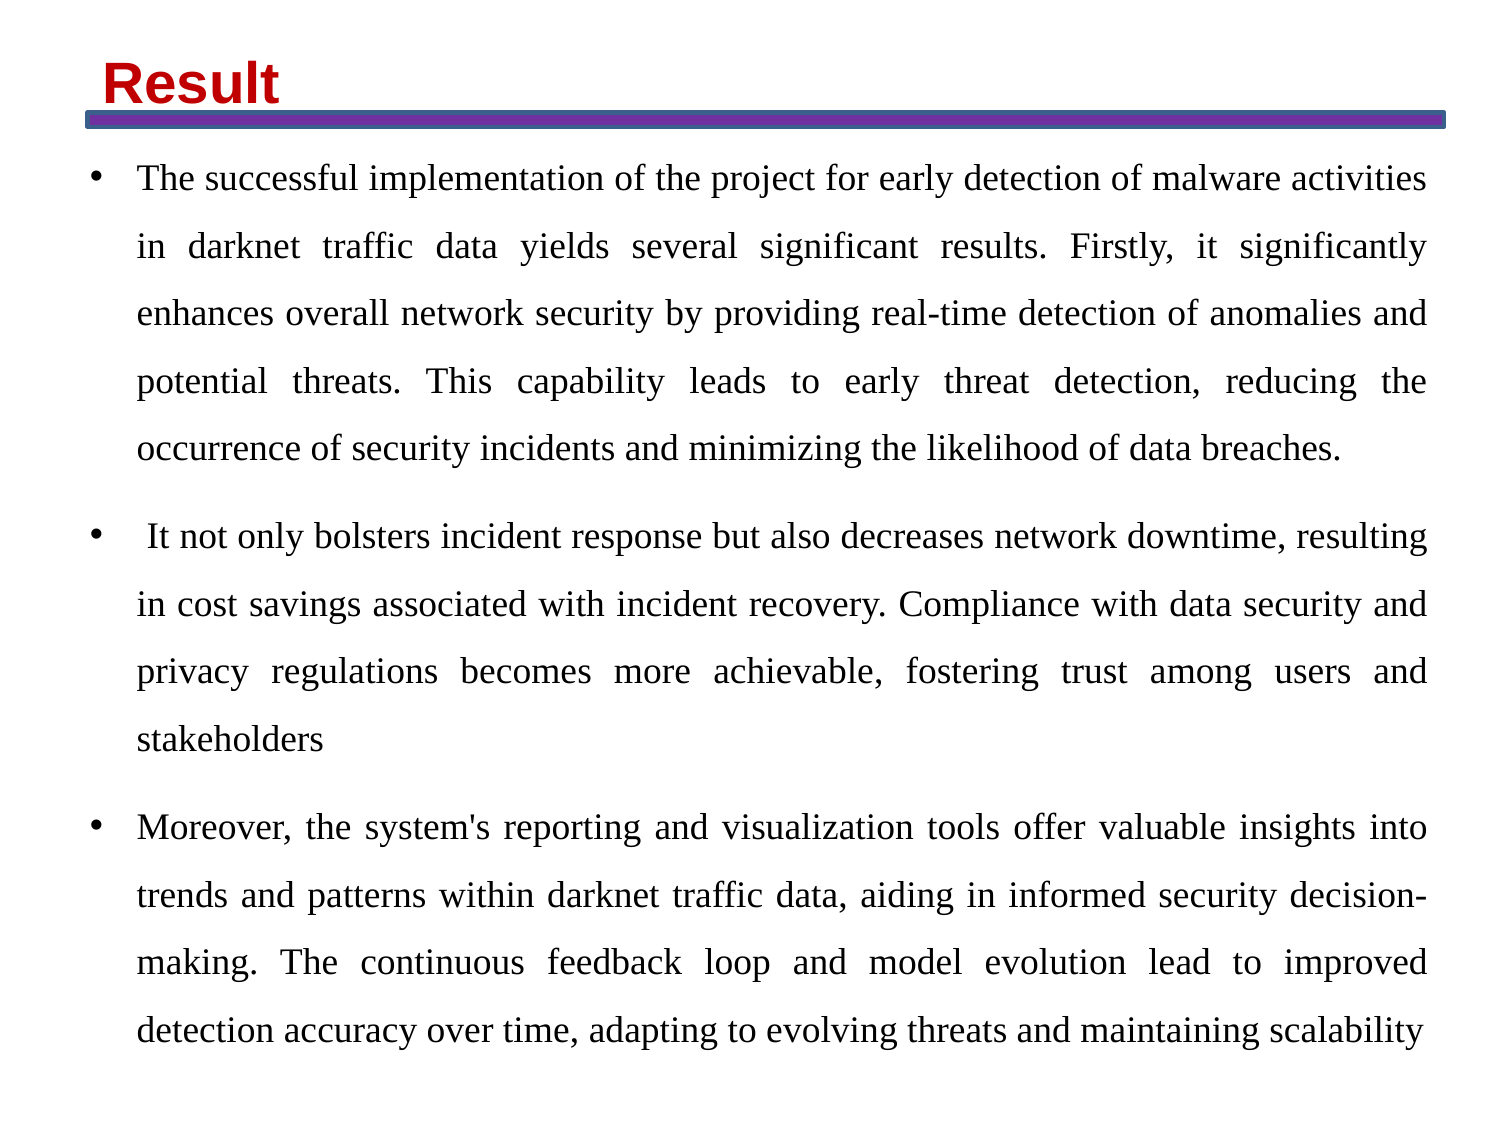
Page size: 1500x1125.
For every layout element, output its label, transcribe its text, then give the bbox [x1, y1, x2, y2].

text_box [588, 112, 1445, 123]
text_box Result [87, 37, 588, 123]
text_box The successful implementation of the project for early detection of malware activities in darknet traffic data yields several significant results. Firstly, it significantly enhances overall network security by providing real-time detection of anomalies and potential threats. This capability leads to early threat detection, reducing the occurrence of security incidents and minimizing the likelihood of data breaches. It not only bolsters incident response but also decreases network downtime, resulting in cost savings associated with incident recovery. Compliance with data security and privacy regulations becomes more achievable, fostering trust among users and stakeholders Moreover, the system's reporting and visualization tools offer valuable insights into trends and patterns within darknet traffic data, aiding in informed security decision-making. The continuous feedback loop and model evolution lead to improved detection accuracy over time, adapting to evolving threats and maintaining scalability [75, 123, 1445, 1091]
